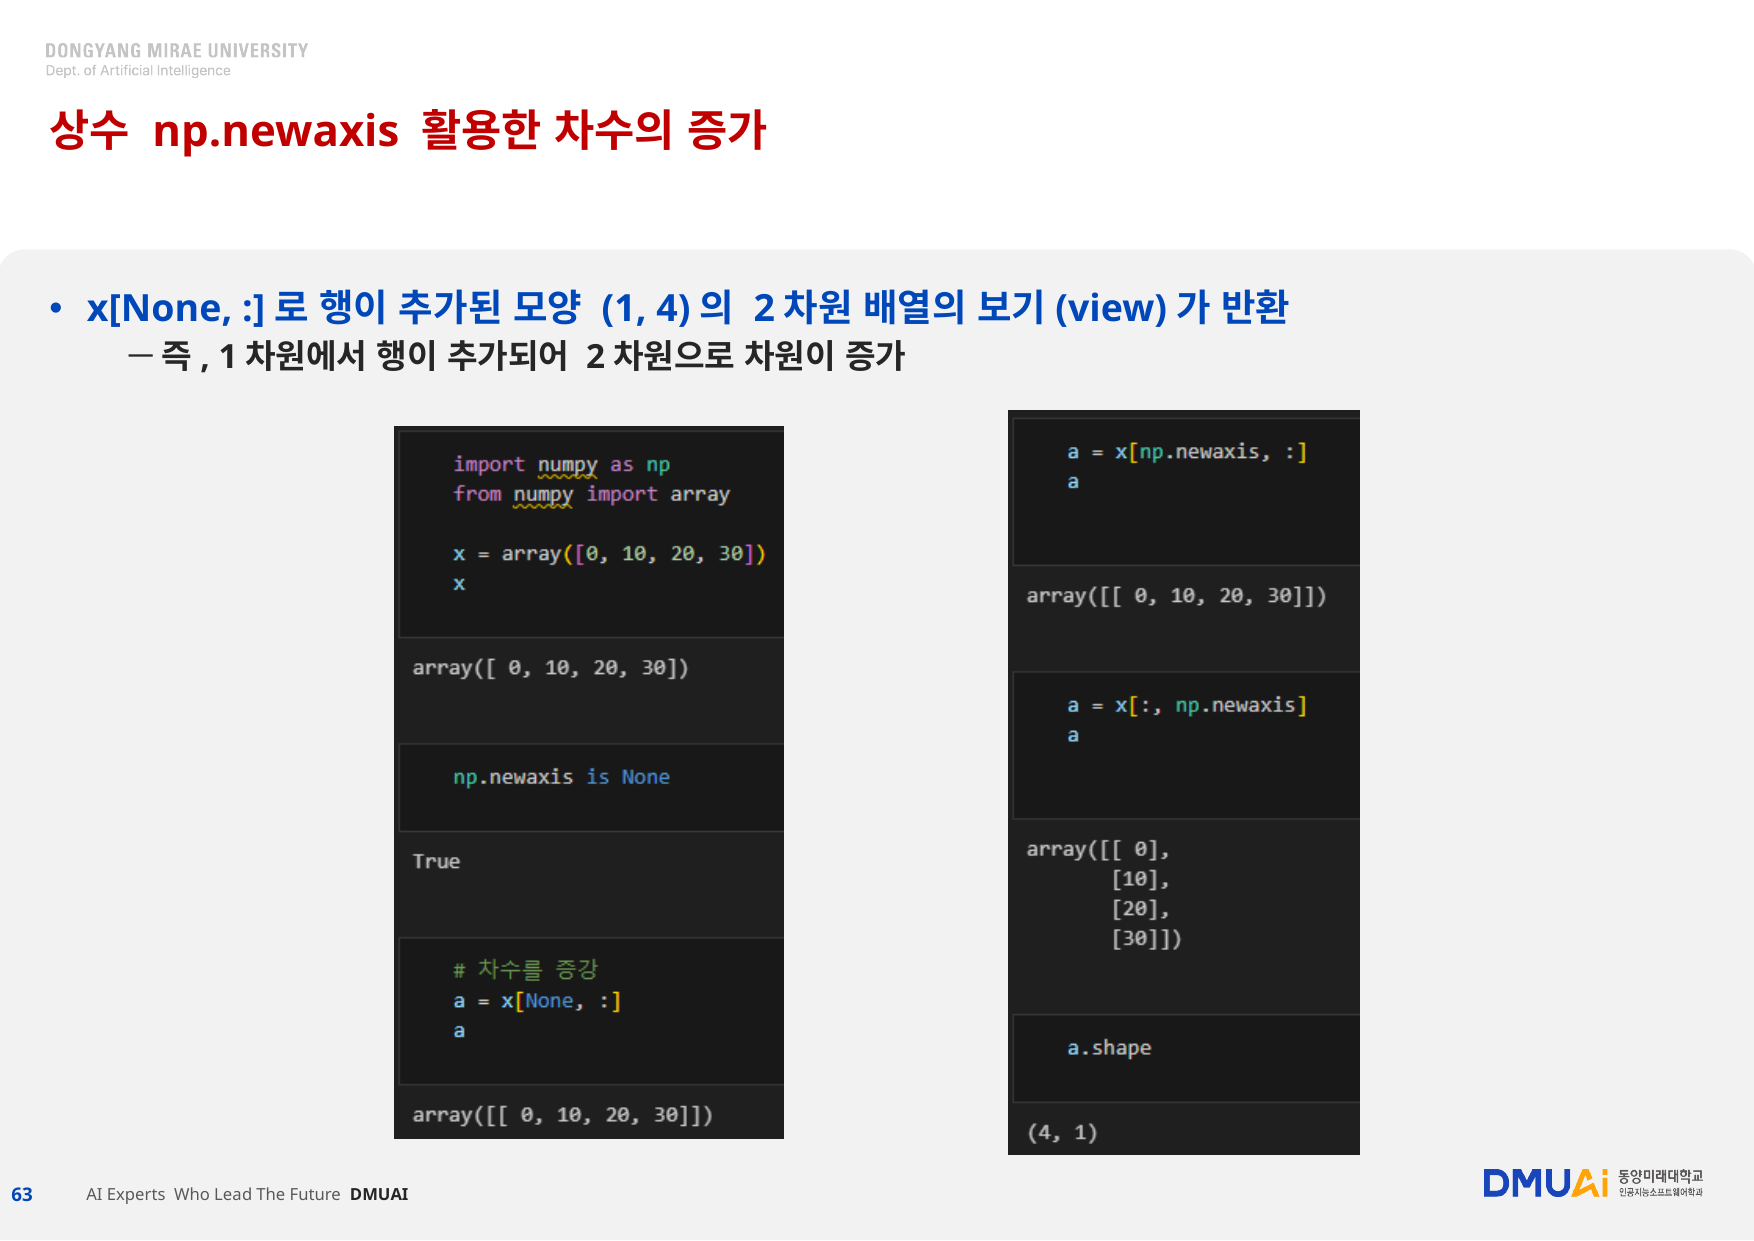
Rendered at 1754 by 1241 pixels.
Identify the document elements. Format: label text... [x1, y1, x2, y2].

picture [1008, 410, 1360, 1155]
picture [46, 43, 308, 78]
list x[None, :]로 행이 추가된 모양 (1, 4)의 2차원 배열의 보기(view)가 반환 즉, 1차원에서 행이 추가되어 2차원으로 차원이 증가 [34, 281, 1703, 1116]
picture [394, 426, 784, 1139]
title 상수 np.newaxis 활용한 차수의 증가 [34, 101, 1754, 157]
picture [1484, 1169, 1703, 1197]
